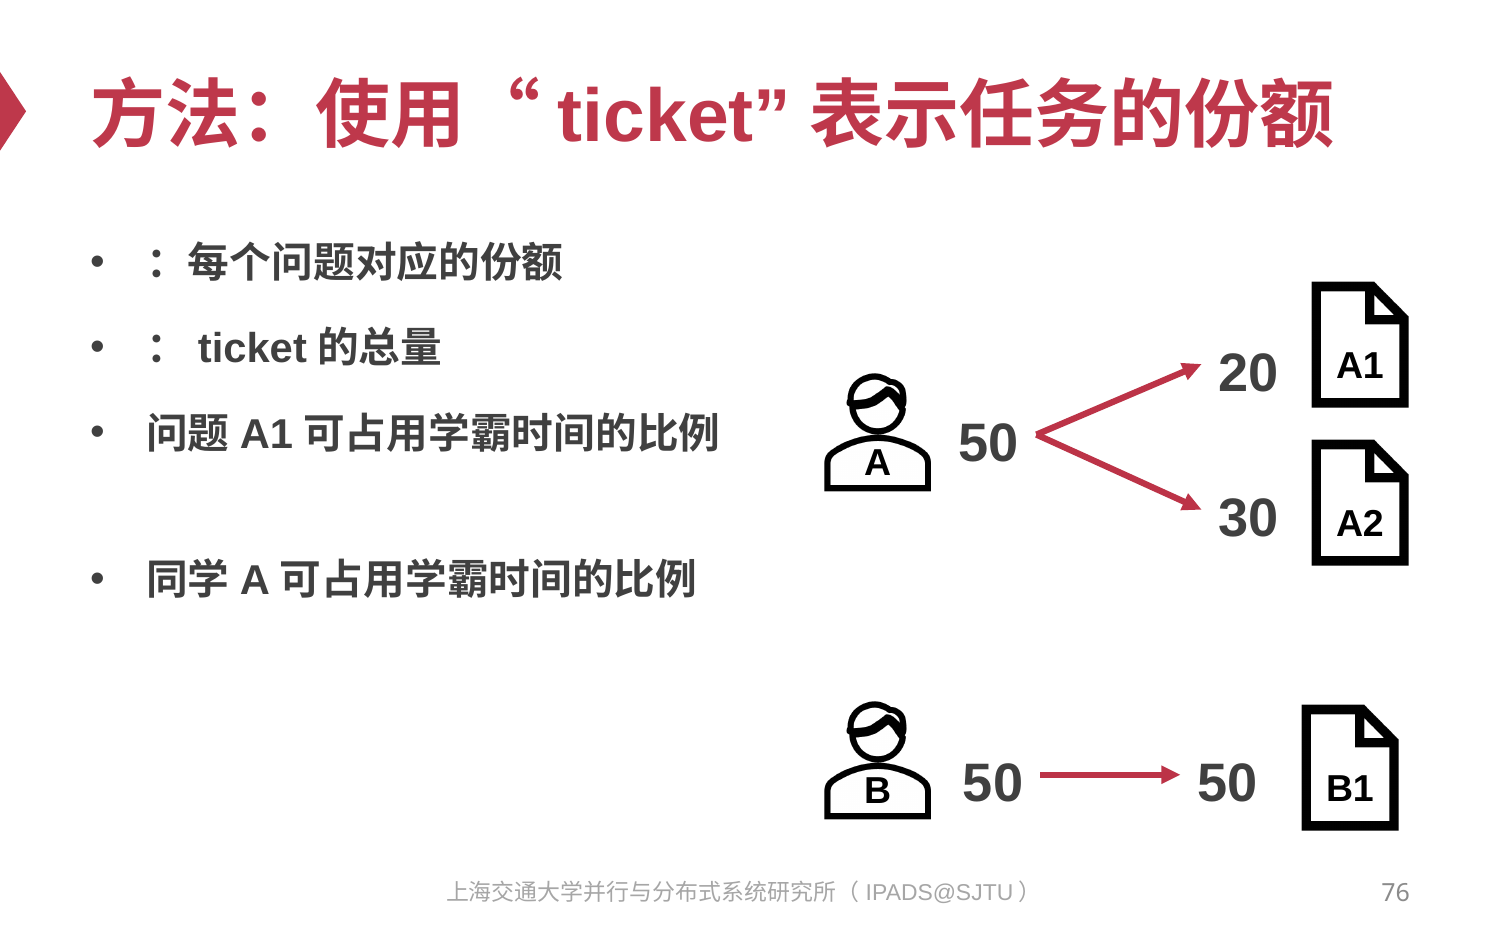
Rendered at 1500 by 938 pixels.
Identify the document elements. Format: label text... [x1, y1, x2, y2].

list 50 [958, 386, 1031, 483]
text_box 20 [1201, 316, 1279, 412]
text_box 50 [1180, 726, 1269, 823]
footer 上海交通大学并行与分布式系统研究所（IPADS@SJTU） [418, 870, 1069, 921]
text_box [802, 359, 953, 510]
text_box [1036, 363, 1202, 433]
text_box 50 [958, 726, 1041, 823]
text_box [1284, 269, 1436, 420]
slide_number 76 [1074, 868, 1425, 919]
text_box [802, 687, 953, 838]
title 方法：使用“ticket”表示任务的份额 [75, 37, 1425, 186]
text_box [1036, 434, 1202, 510]
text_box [1274, 692, 1426, 844]
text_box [1284, 427, 1436, 578]
text_box 30 [1201, 461, 1279, 558]
